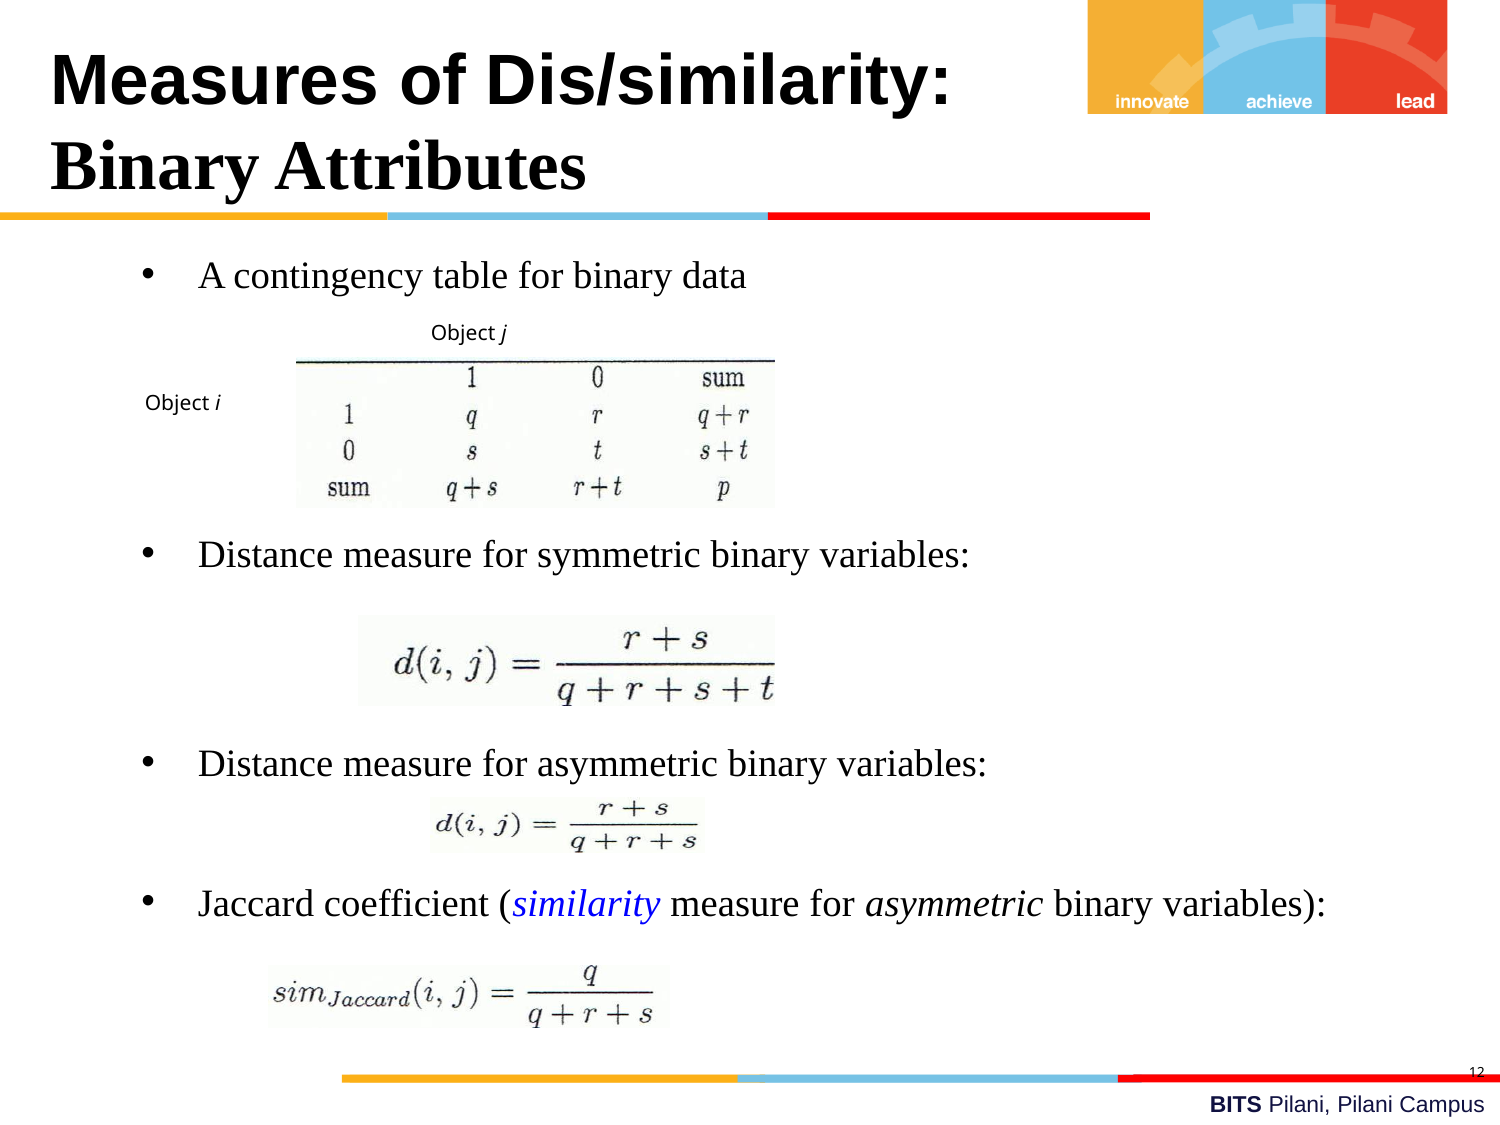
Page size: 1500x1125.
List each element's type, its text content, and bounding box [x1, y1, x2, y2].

picture [1087, 0, 1448, 114]
text_box Object i [129, 382, 281, 423]
picture [268, 964, 670, 1028]
list A contingency table for binary data Distance measure for symmetric binary variables: Distance measure for asymmetric binary variables: Jaccard coefficient (similarity measure for asymmetric binary variables): [95, 231, 1343, 974]
picture [429, 796, 705, 853]
picture [296, 357, 776, 508]
slide_number 12 [1162, 1042, 1500, 1103]
picture [358, 614, 776, 707]
text_box Object j [416, 311, 522, 353]
list Measures of Dis/similarity: Binary Attributes [0, 24, 1265, 213]
